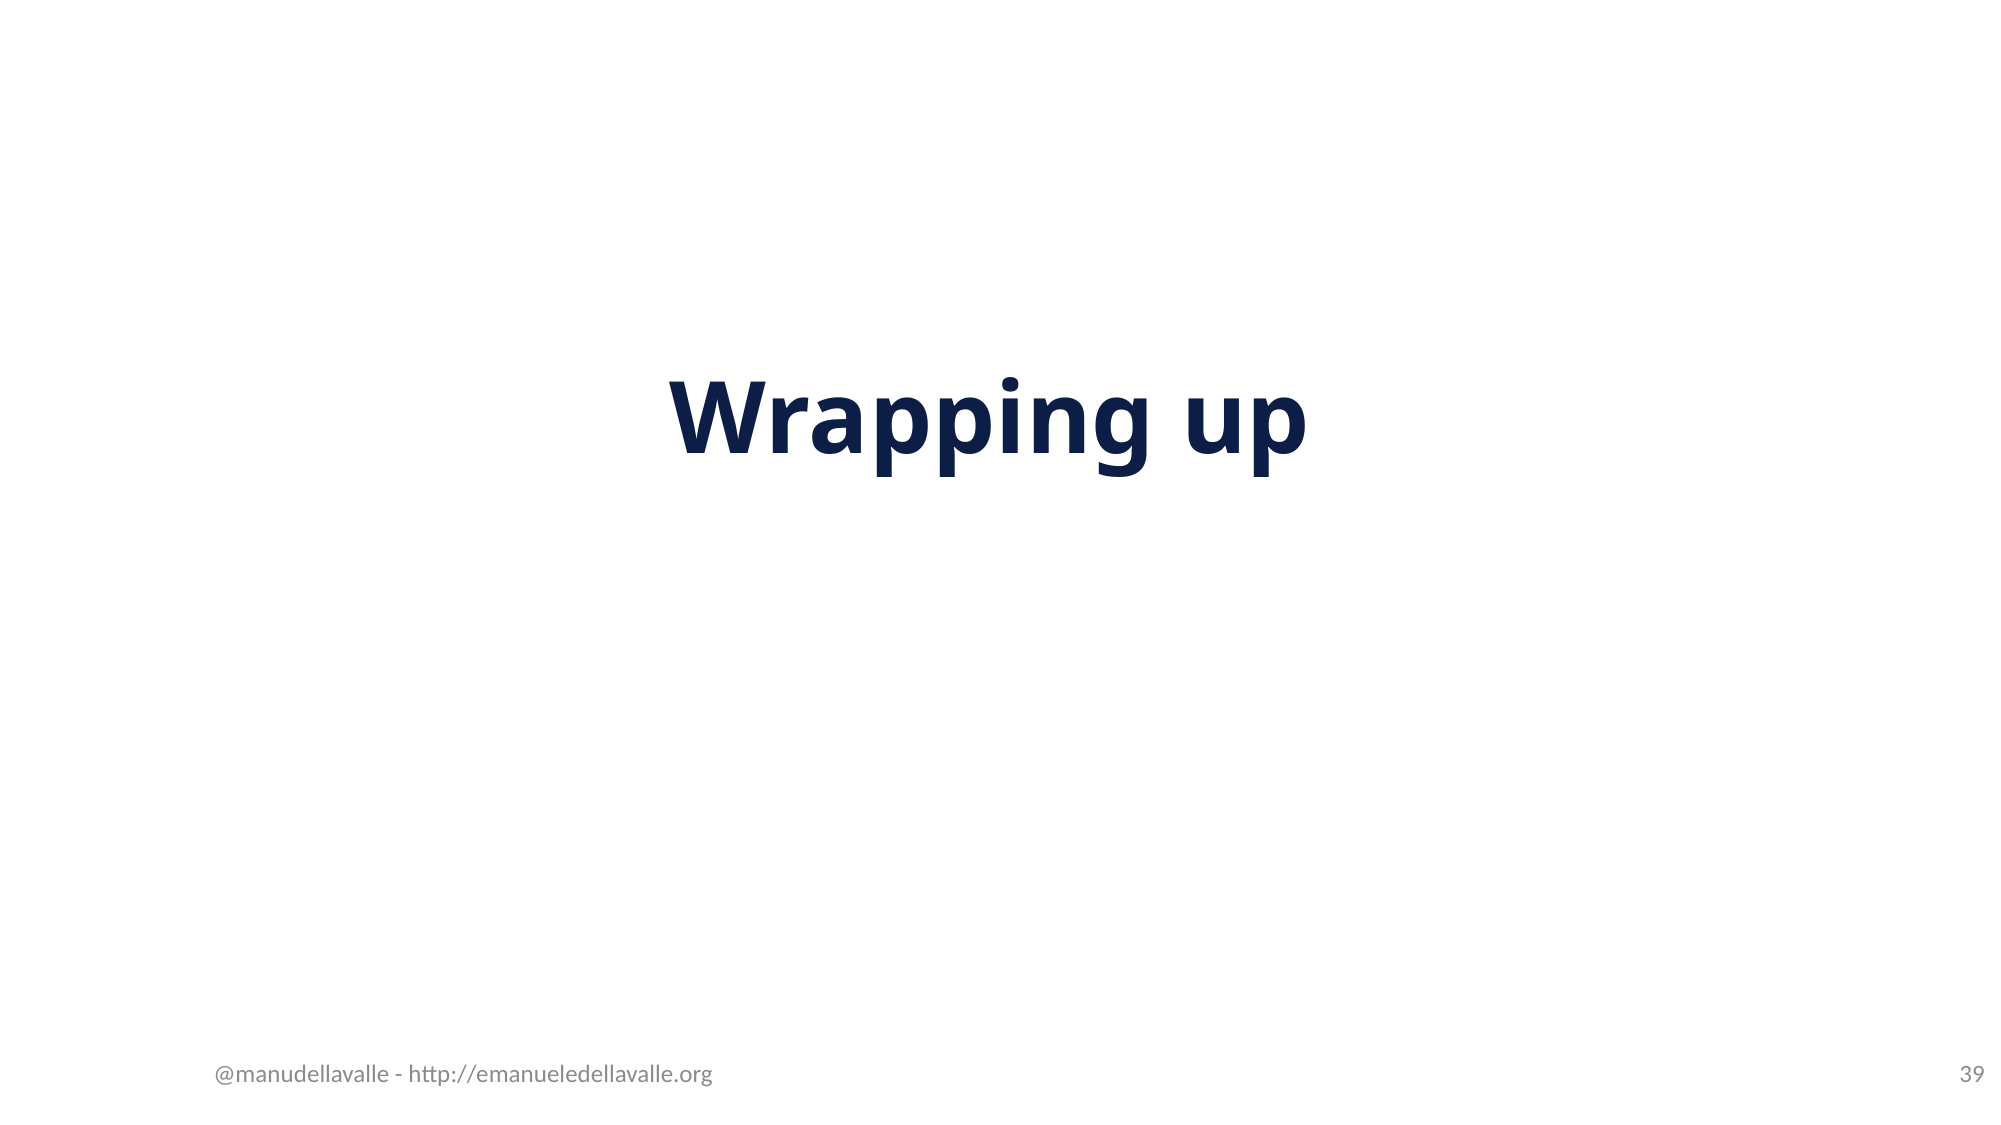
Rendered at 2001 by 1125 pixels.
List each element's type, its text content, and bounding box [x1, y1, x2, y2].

footer @manudellavalle - http://emanueledellavalle.org [0, 1042, 928, 1103]
slide_number 39 [1636, 1042, 2000, 1103]
title Wrapping up [255, 360, 1725, 563]
